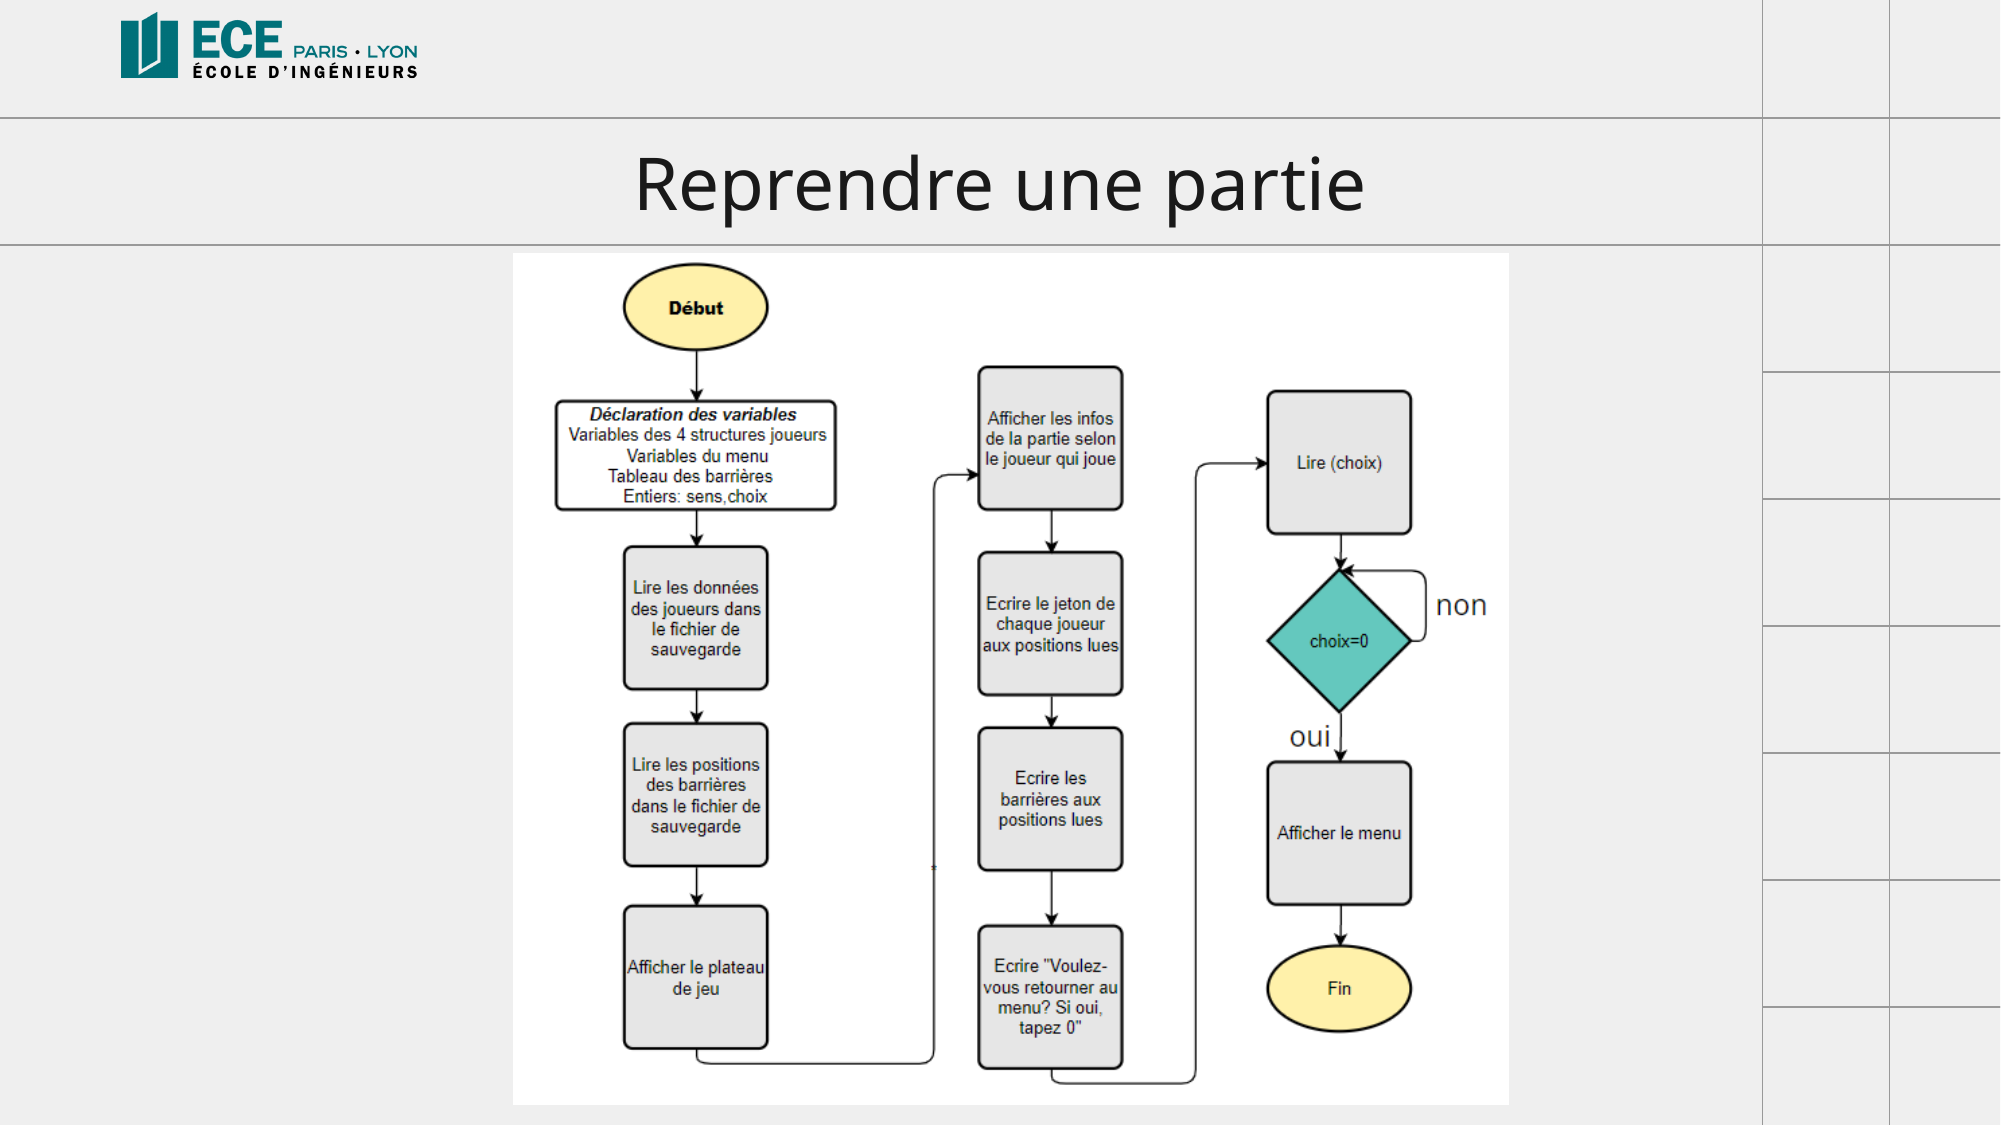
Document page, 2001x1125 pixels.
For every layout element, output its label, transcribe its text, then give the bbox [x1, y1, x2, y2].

picture [117, 7, 419, 83]
picture [513, 253, 1509, 1106]
title Reprendre une partie [0, 117, 2000, 246]
